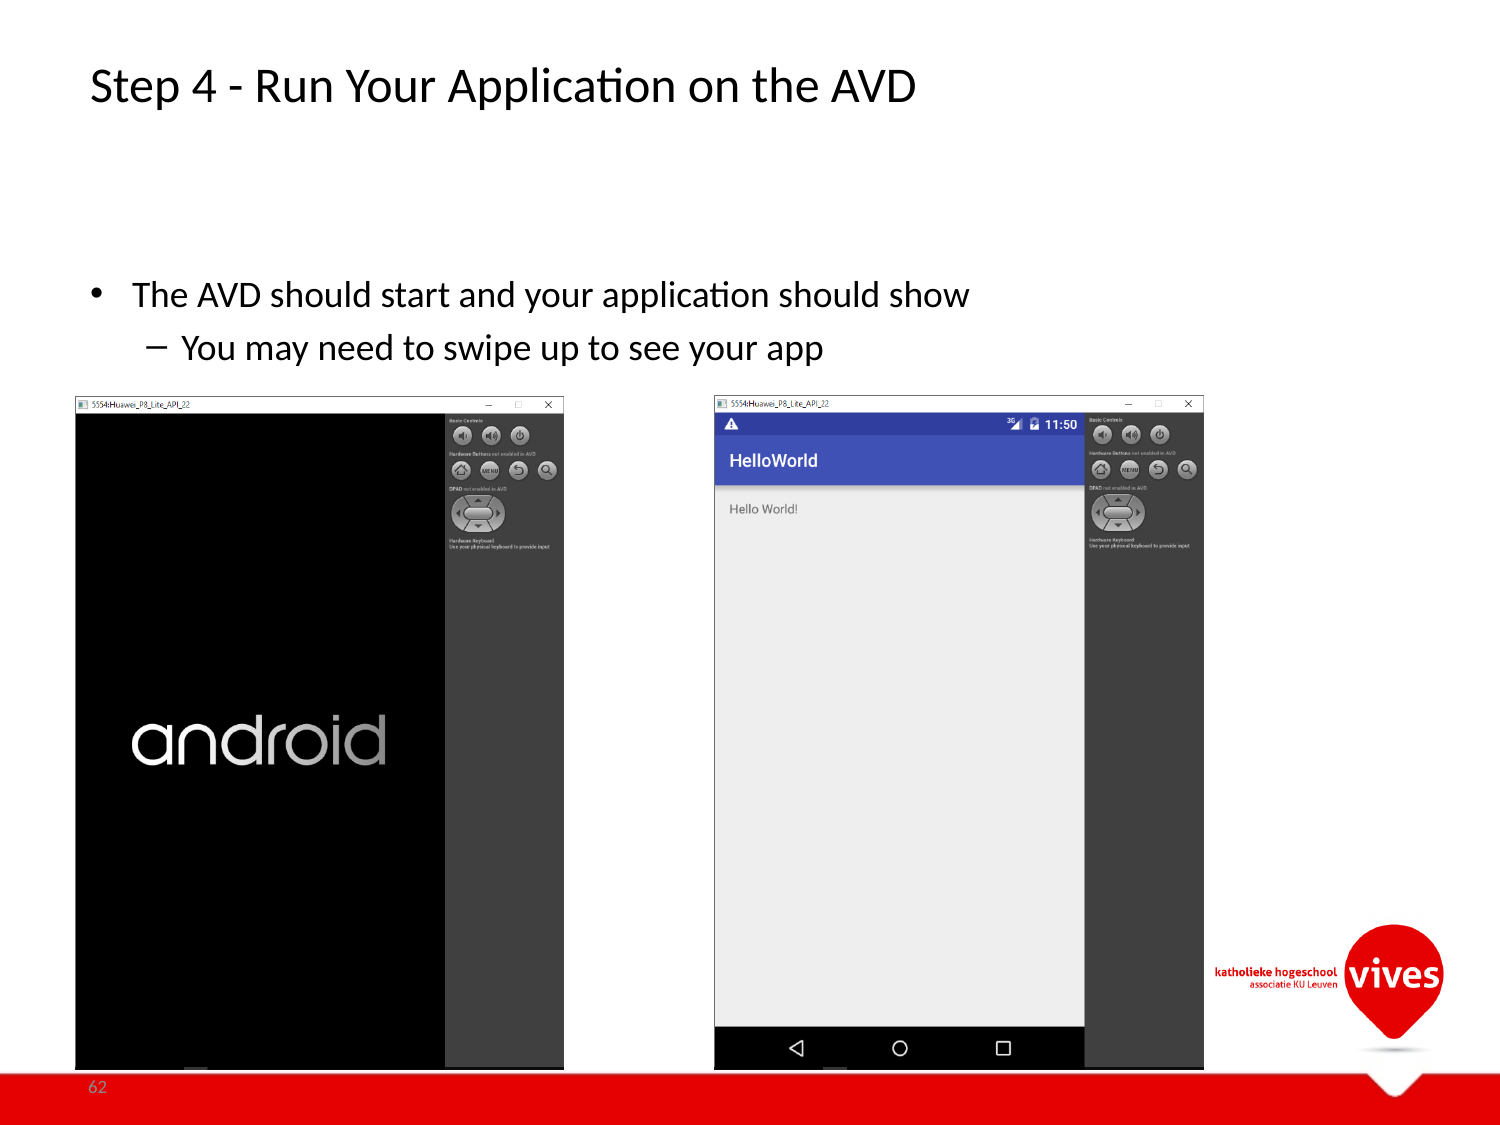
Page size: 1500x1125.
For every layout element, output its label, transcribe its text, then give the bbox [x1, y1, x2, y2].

list The AVD should start and your application should show You may need to swipe up to see your app [75, 262, 1425, 1005]
title Step 4 - Run Your Application on the AVD [75, 45, 1425, 233]
slide_number 62 [73, 1077, 153, 1116]
picture [0, 0, 1500, 1125]
